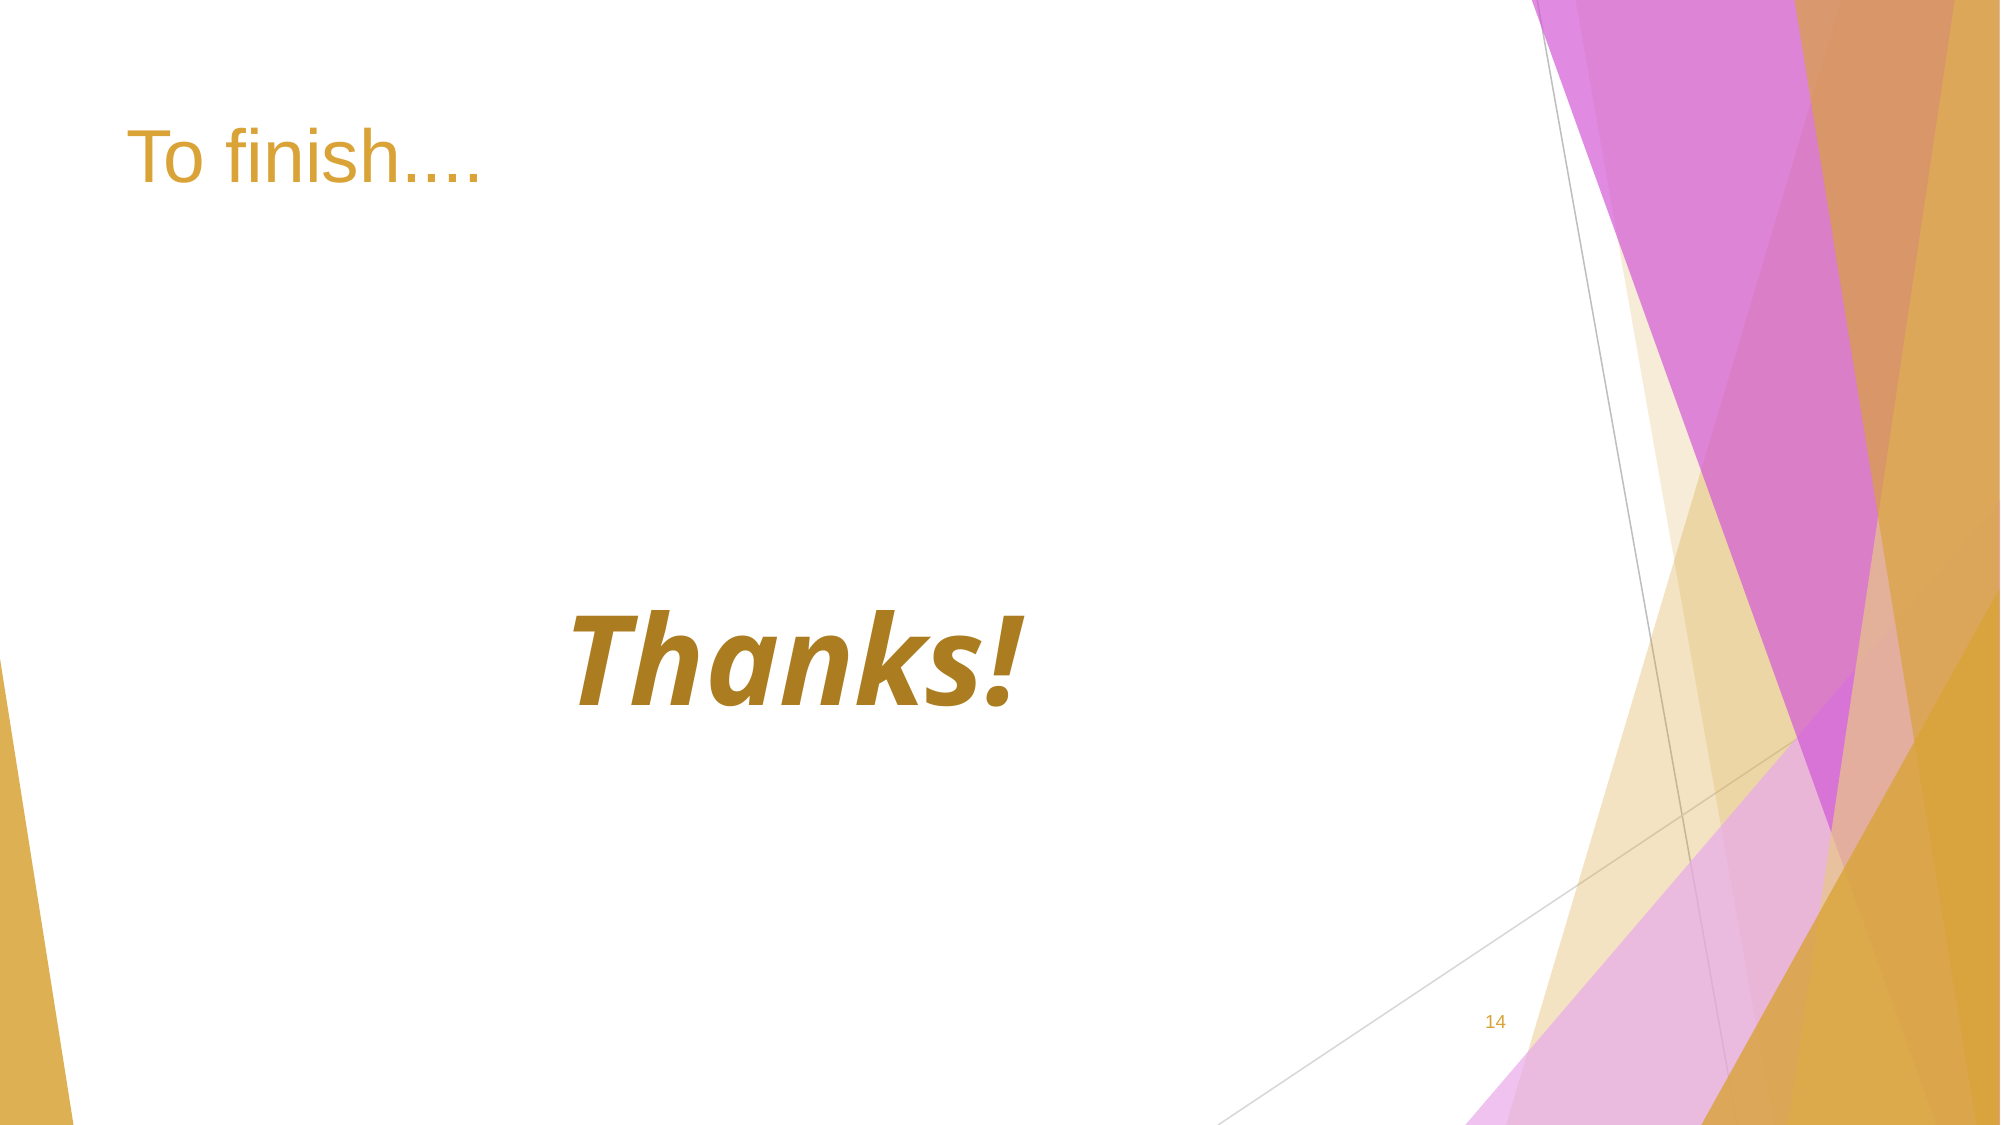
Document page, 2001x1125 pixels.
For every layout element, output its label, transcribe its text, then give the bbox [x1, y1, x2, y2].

text_box Thanks! [548, 573, 1482, 740]
slide_number ‹#› [1409, 991, 1522, 1051]
title To finish.... [111, 99, 1522, 317]
